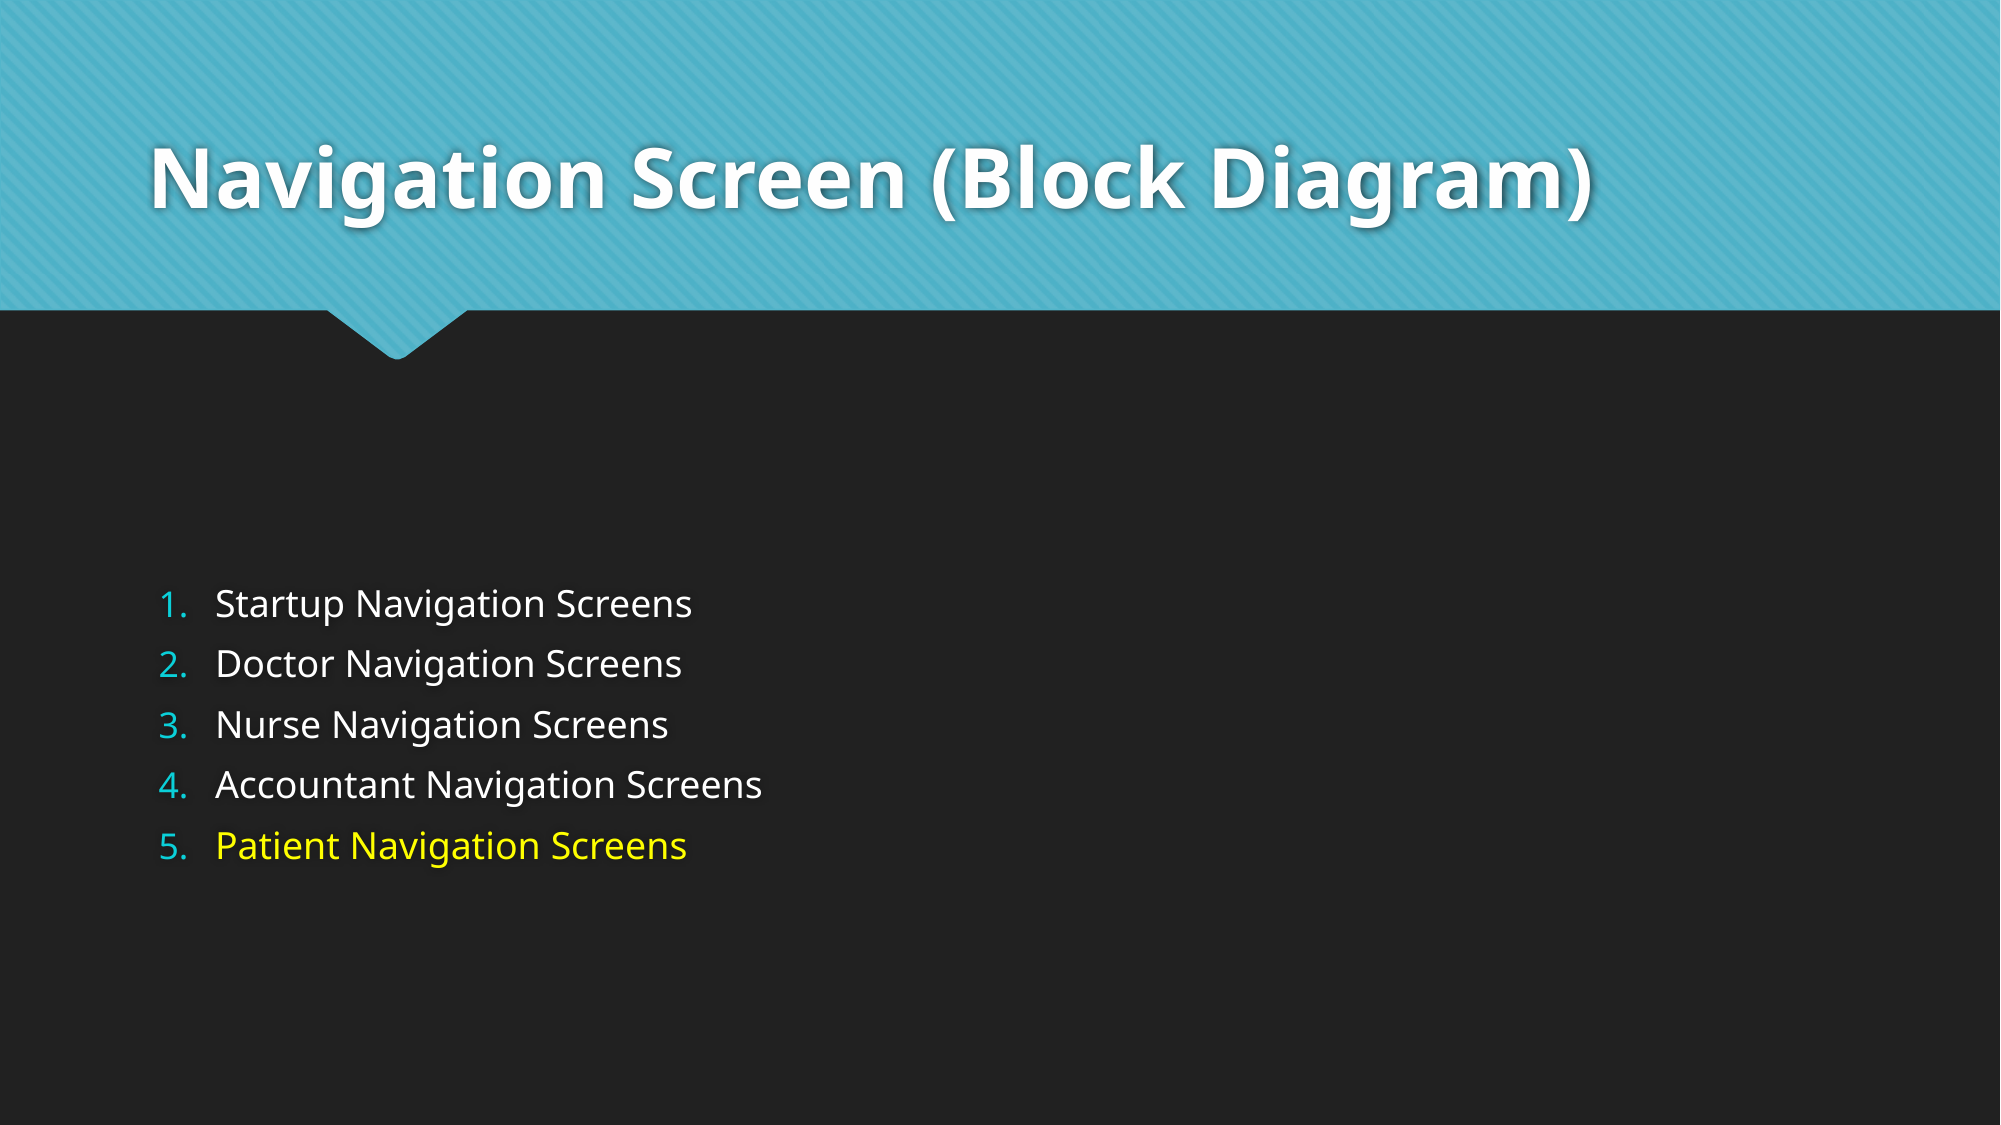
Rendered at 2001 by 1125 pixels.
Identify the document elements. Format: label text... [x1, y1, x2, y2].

list Startup Navigation Screens Doctor Navigation Screens Nurse Navigation Screens Accountant Navigation Screens Patient Navigation Screens [134, 364, 1866, 1088]
title Navigation Screen (Block Diagram) [132, 73, 1868, 233]
